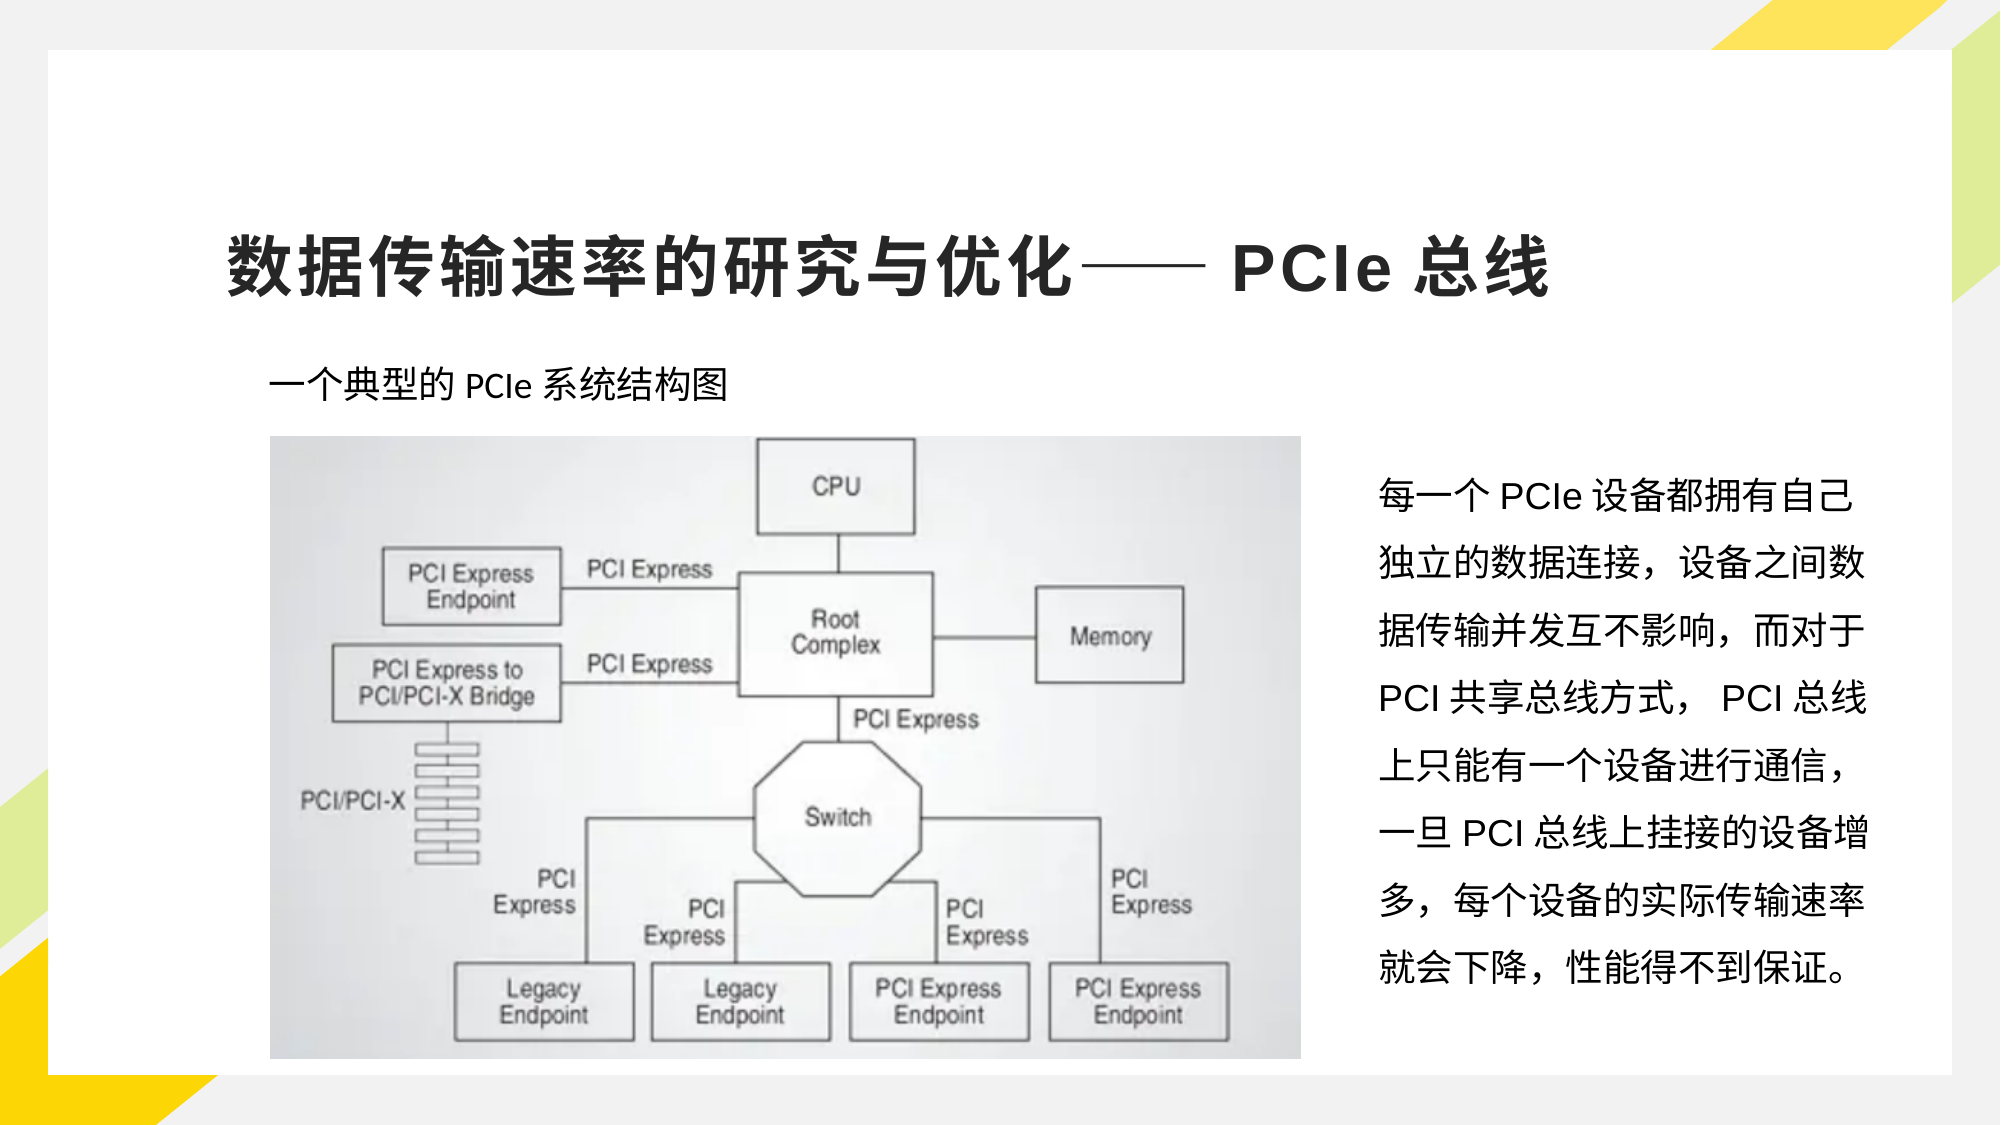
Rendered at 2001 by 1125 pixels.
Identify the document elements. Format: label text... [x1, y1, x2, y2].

text_box 每一个PCIe设备都拥有自己独立的数据连接，设备之间数据传输并发互不影响，而对于PCI共享总线方式，PCI总线上只能有一个设备进行通信，一旦PCI总线上挂接的设备增多，每个设备的实际传输速率就会下降，性能得不到保证。 [1363, 442, 1894, 997]
picture [270, 436, 1301, 1059]
text_box 一个典型的PCIe系统结构图 [210, 345, 1790, 414]
title 数据传输速率的研究与优化——PCIe总线 [210, 204, 1790, 324]
